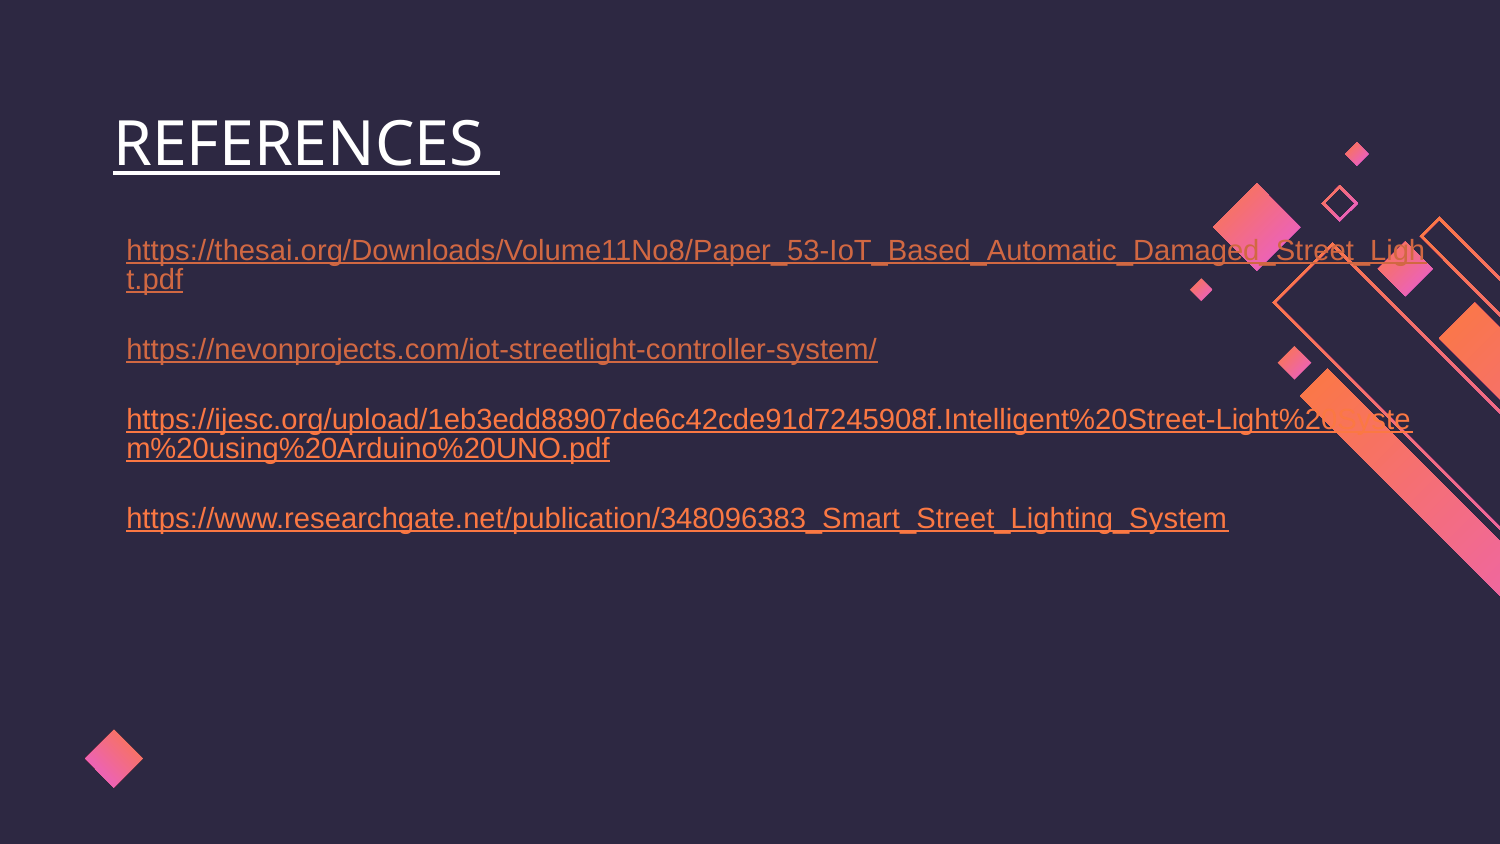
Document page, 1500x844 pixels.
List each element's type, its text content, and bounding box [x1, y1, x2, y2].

text_box https://thesai.org/Downloads/Volume11No8/Paper_53-IoT_Based_Automatic_Damaged_Street_Light.pdf https://nevonprojects.com/iot-streetlight-controller-system/ https://ijesc.org/upload/1eb3edd88907de6c42cde91d7245908f.Intelligent%20Street-Light%20System%20using%20Arduino%20UNO.pdf https://www.researchgate.net/publication/348096383_Smart_Street_Lighting_System [111, 223, 1446, 624]
title REFERENCES [98, 88, 1402, 200]
